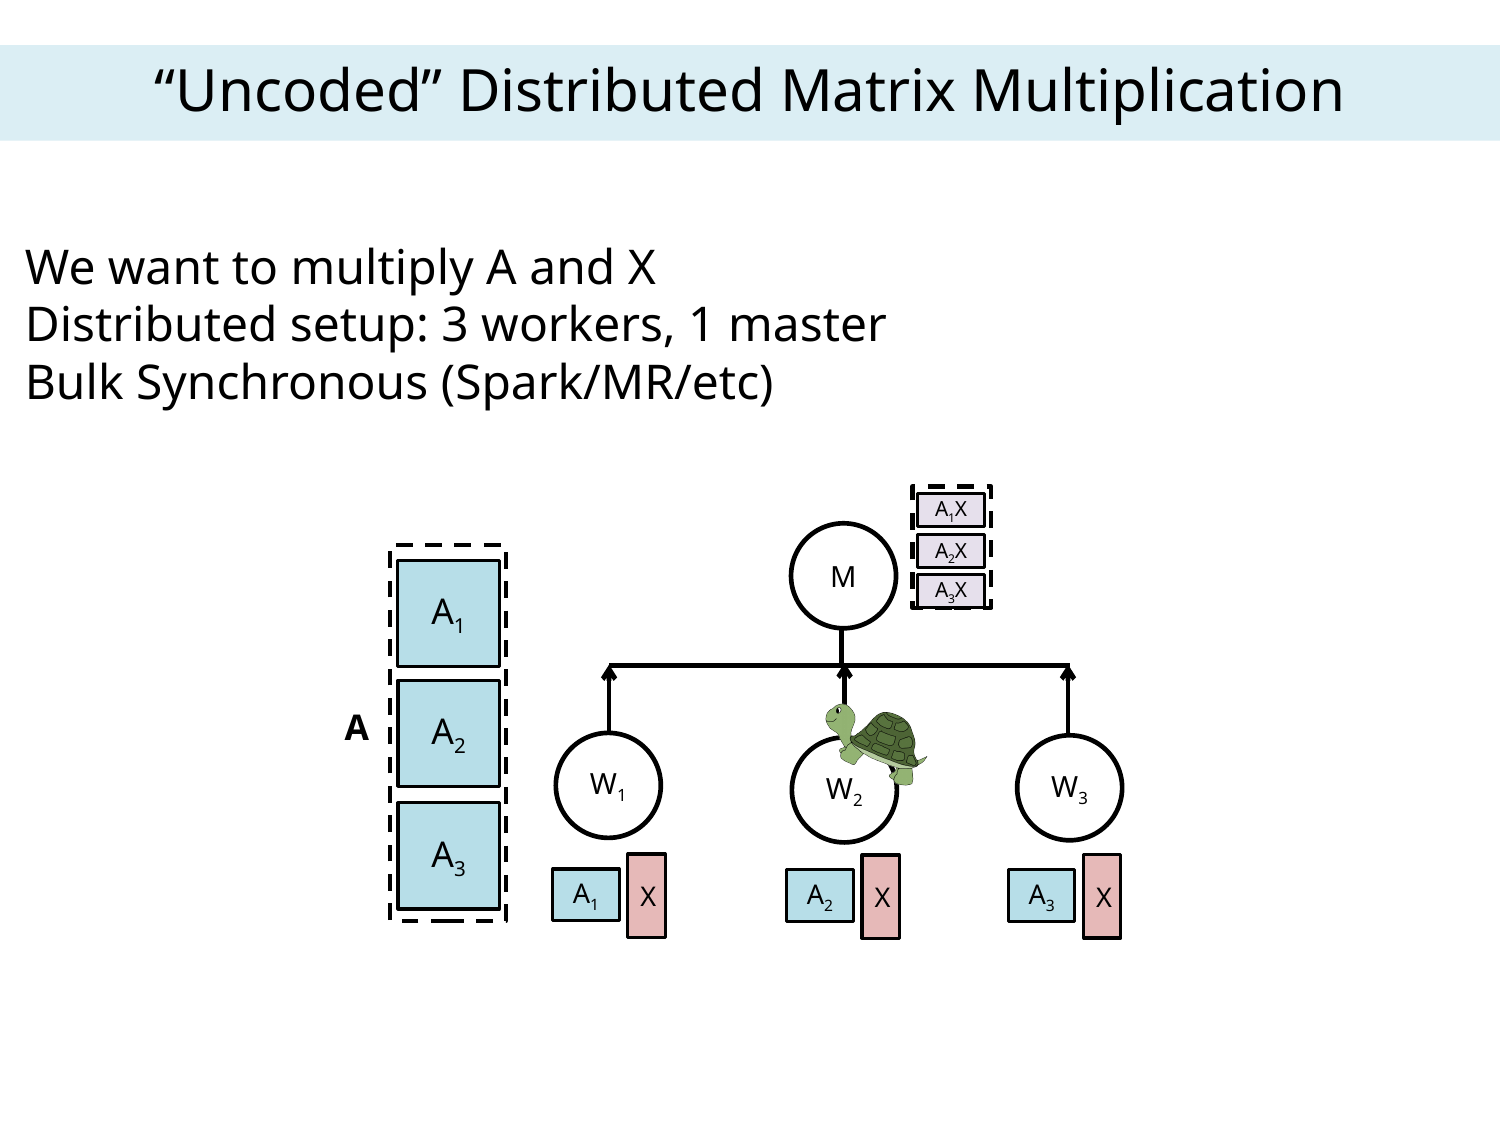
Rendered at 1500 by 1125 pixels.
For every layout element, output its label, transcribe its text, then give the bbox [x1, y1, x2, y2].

text_box M [788, 521, 899, 631]
text_box A1 [396, 559, 501, 669]
text_box A1 [551, 867, 621, 923]
text_box A3 [1006, 868, 1077, 924]
text_box We want to multiply A and X Distributed setup: 3 workers, 1 master Bulk Synchronous (Spark/MR/etc) [0, 171, 916, 474]
text_box [910, 484, 993, 610]
text_box “Uncoded” Distributed Matrix Multiplication [0, 45, 1500, 141]
text_box W2 [789, 745, 899, 845]
text_box A2 [785, 868, 855, 924]
text_box [388, 543, 508, 923]
picture [812, 689, 939, 791]
text_box X [626, 852, 667, 939]
text_box A3 [396, 801, 502, 911]
text_box A2 [396, 678, 502, 788]
text_box W1 [553, 730, 663, 840]
text_box W3 [1015, 733, 1125, 843]
text_box X [1082, 853, 1123, 940]
text_box A [331, 698, 369, 754]
text_box X [860, 853, 901, 940]
